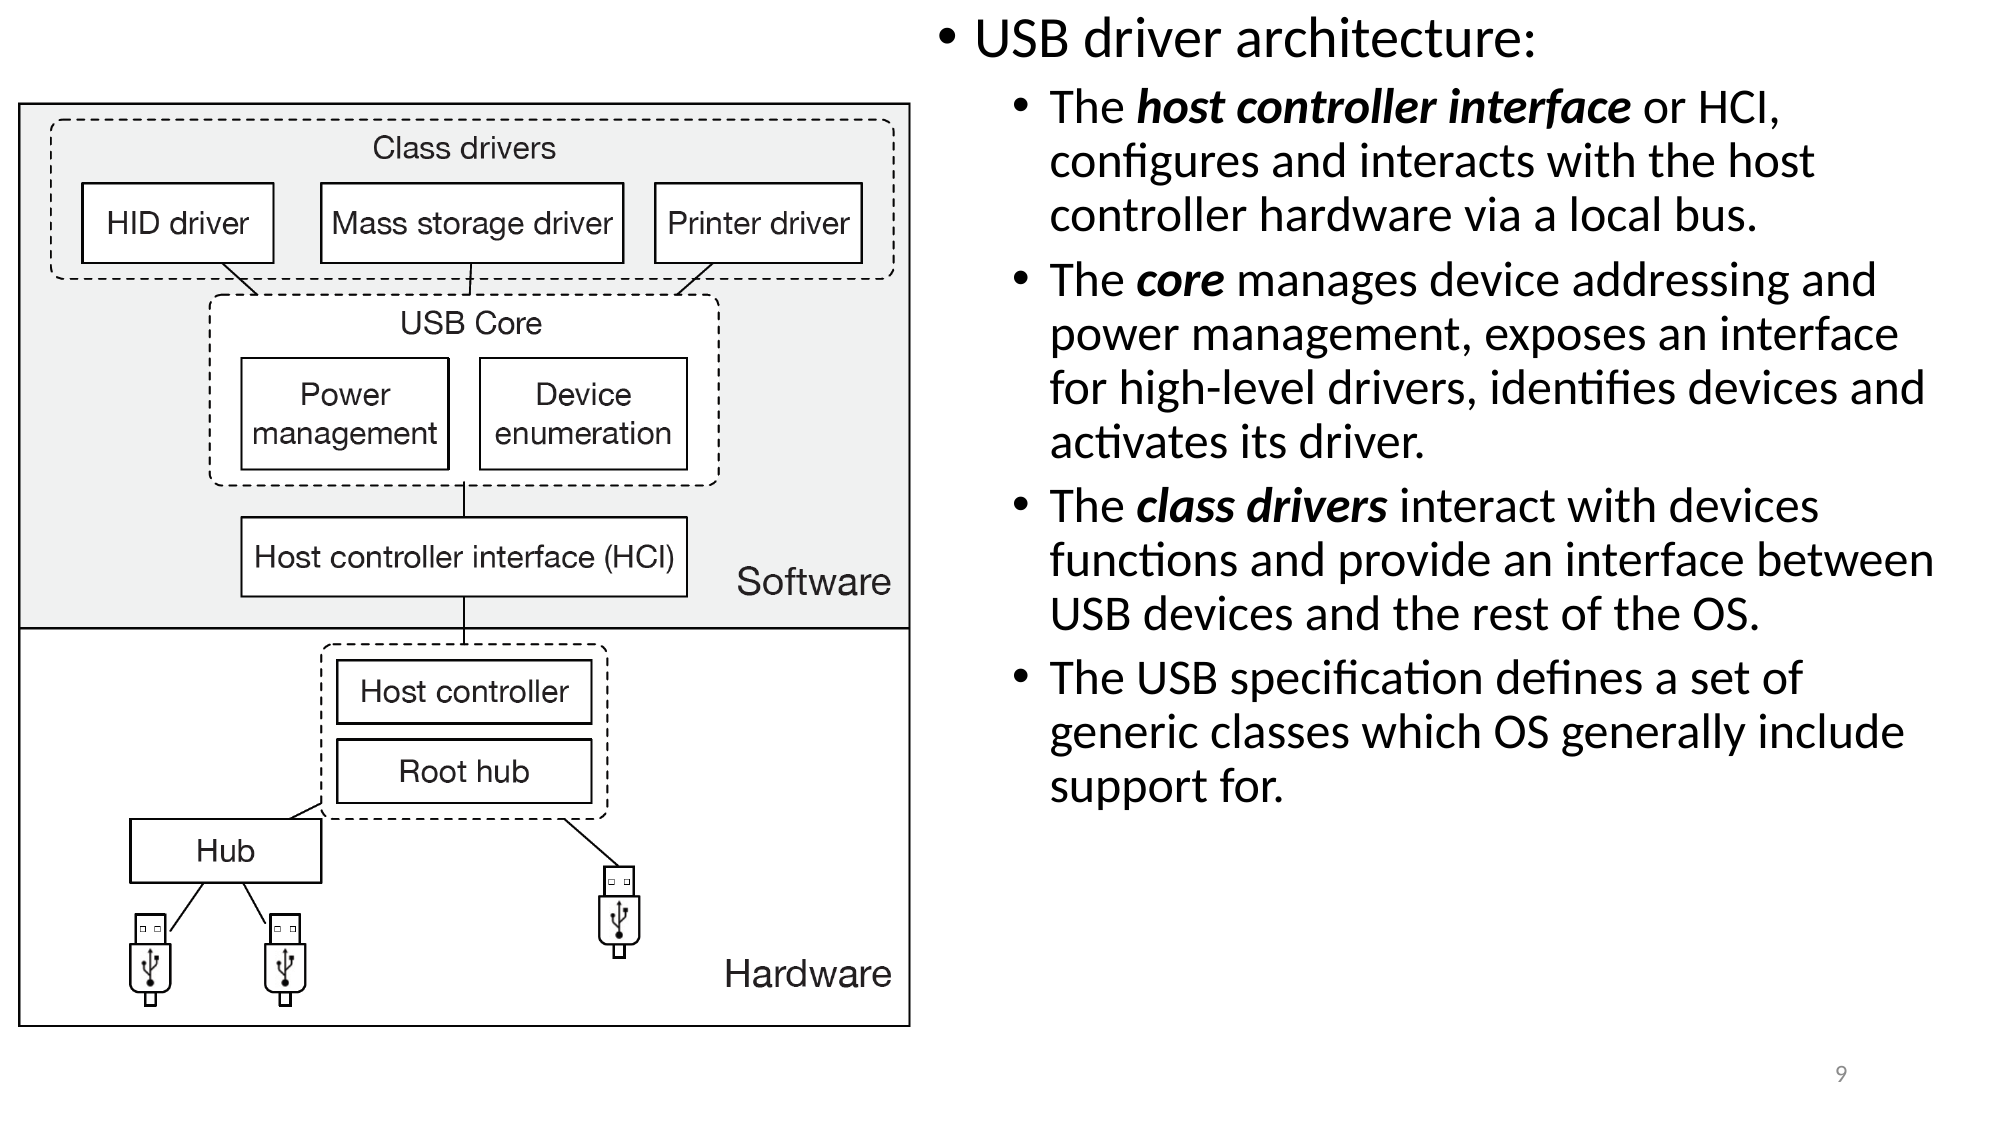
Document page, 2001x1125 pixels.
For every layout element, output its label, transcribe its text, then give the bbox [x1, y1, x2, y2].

slide_number 9 [1412, 1042, 1863, 1103]
list USB driver architecture: The host controller interface or HCI, configures and interacts with the host controller hardware via a local bus. The core manages device addressing and power management, exposes an interface for high-level drivers, identifies devices and activates its driver. The class drivers interact with devices functions and provide an interface between USB devices and the rest of the OS. The USB specification defines a set of generic classes which OS generally include support for. [922, 0, 1977, 1125]
picture [12, 97, 915, 1032]
